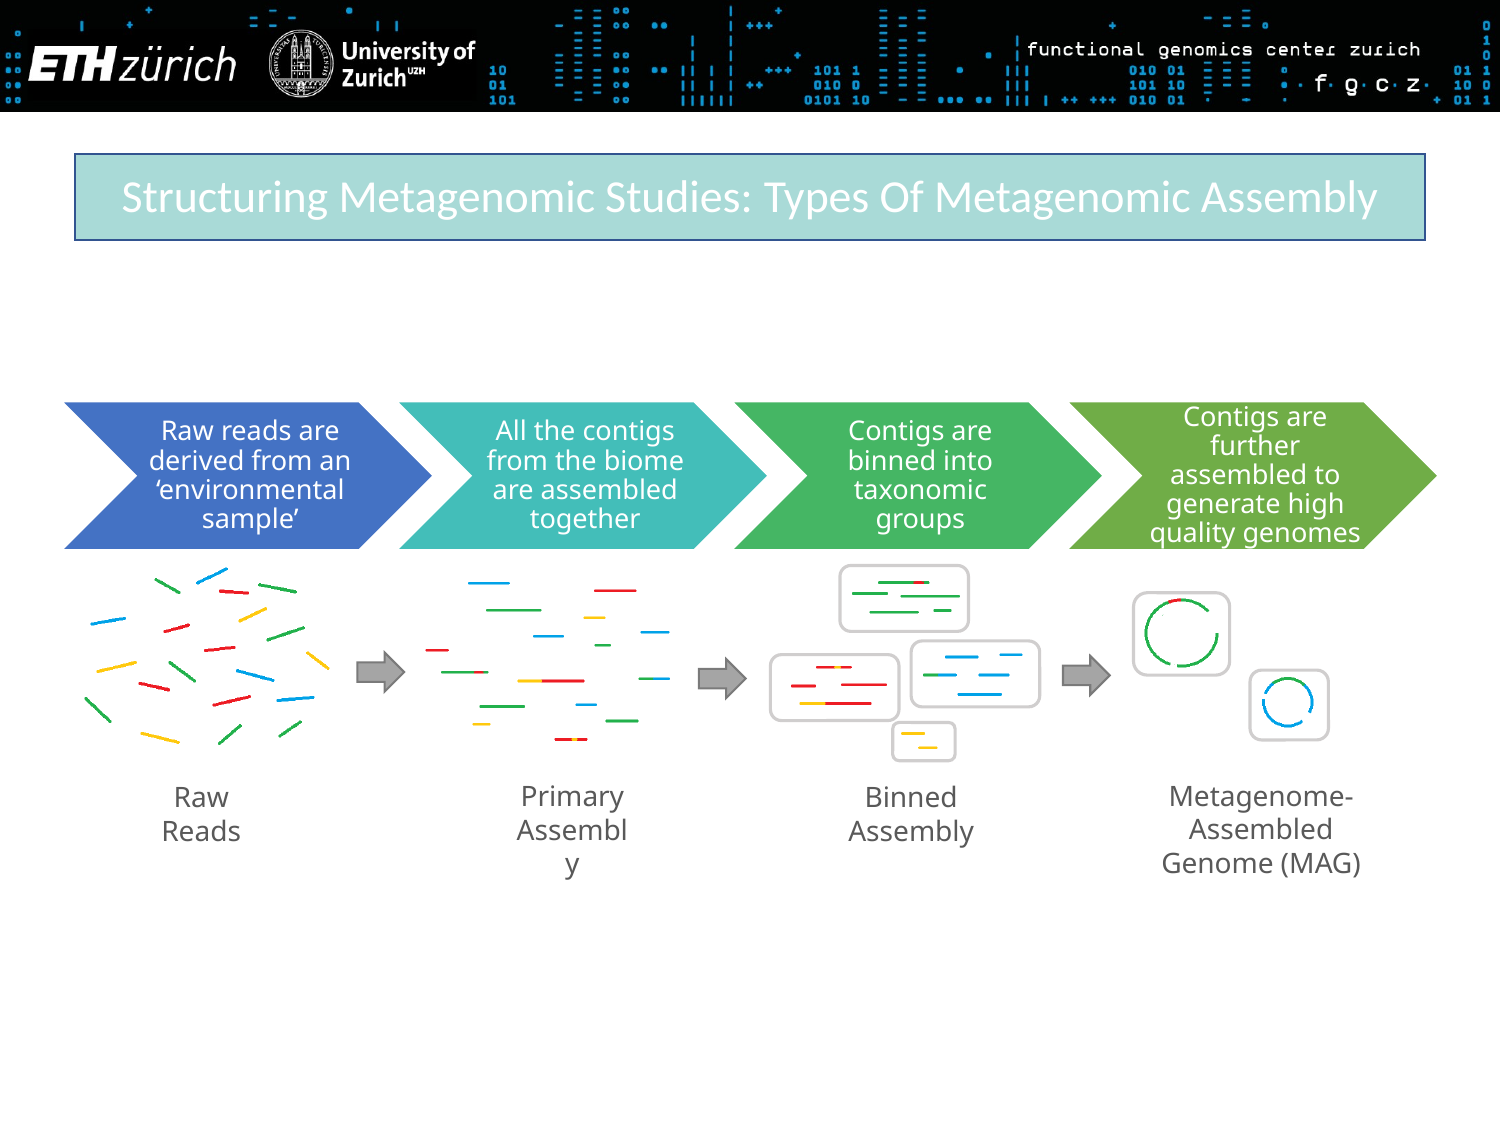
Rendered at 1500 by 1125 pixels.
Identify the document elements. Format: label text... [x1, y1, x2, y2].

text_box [60, 353, 1440, 599]
text_box [1062, 655, 1110, 695]
text_box [357, 652, 405, 692]
text_box Binned Assembly [815, 771, 1007, 854]
text_box Metagenome-Assembled Genome (MAG) [1120, 770, 1402, 887]
picture [408, 599, 693, 759]
picture [1133, 599, 1365, 738]
text_box Raw Reads [127, 772, 276, 854]
picture [768, 599, 1040, 771]
picture [72, 599, 352, 772]
picture [0, 0, 1500, 112]
text_box [698, 659, 746, 699]
text_box Structuring Metagenomic Studies: Types Of Metagenomic Assembly [74, 153, 1426, 241]
text_box Primary Assembly [498, 770, 647, 887]
